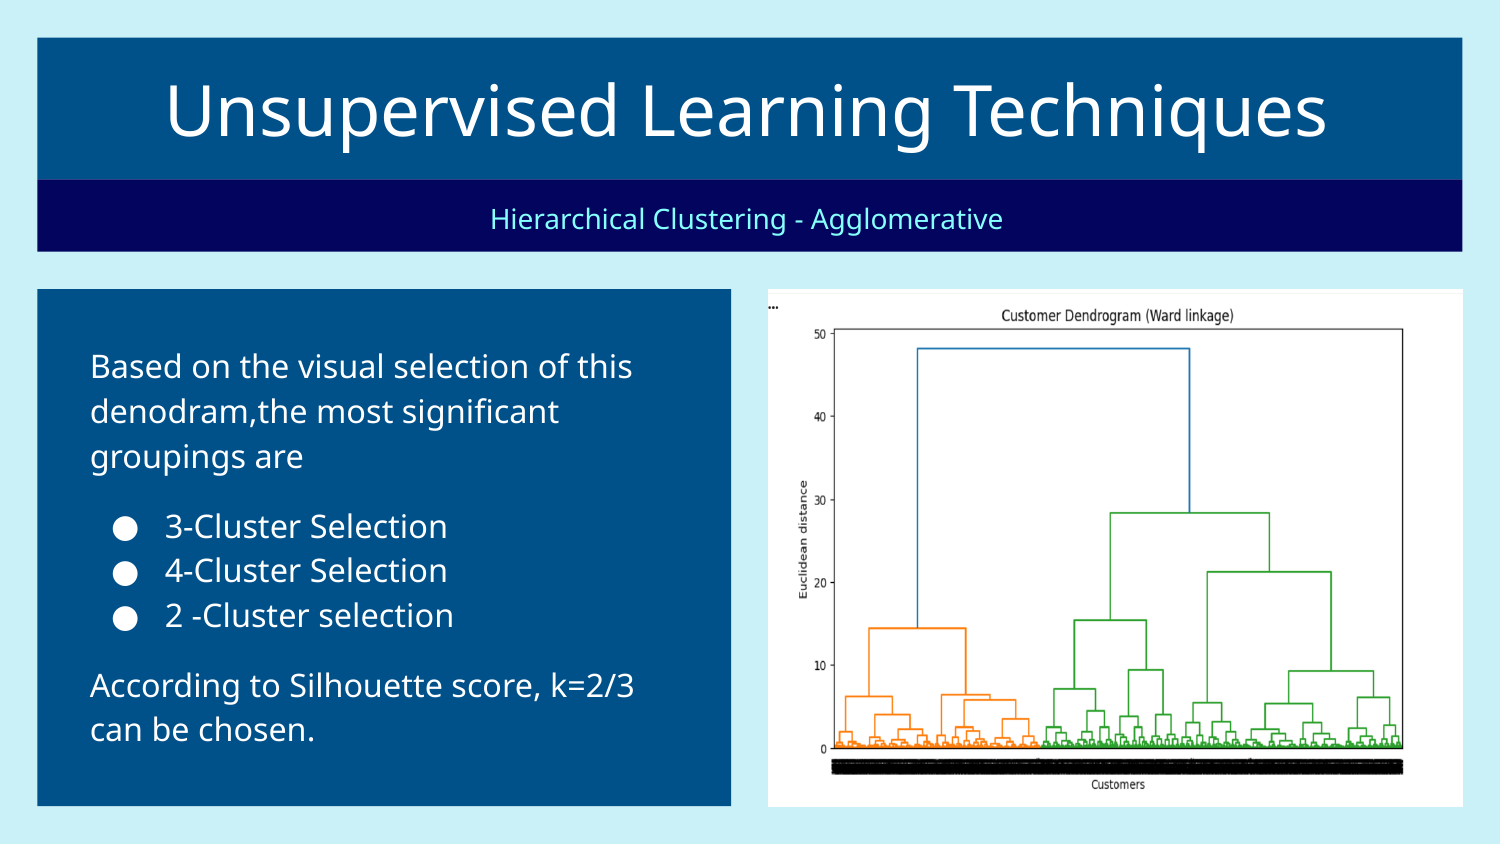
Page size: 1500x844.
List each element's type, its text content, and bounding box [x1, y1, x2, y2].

subtitle Hierarchical Clustering - Agglomerative [104, 179, 1390, 252]
list Based on the visual selection of this denodram,the most significant groupings are 3-Cluster Selection 4-Cluster Selection 2 -Cluster selection According to Silhouette score, k=2/3 can be chosen. [74, 325, 695, 771]
title Unsupervised Learning Techniques [104, 37, 1390, 179]
picture [768, 288, 1463, 807]
